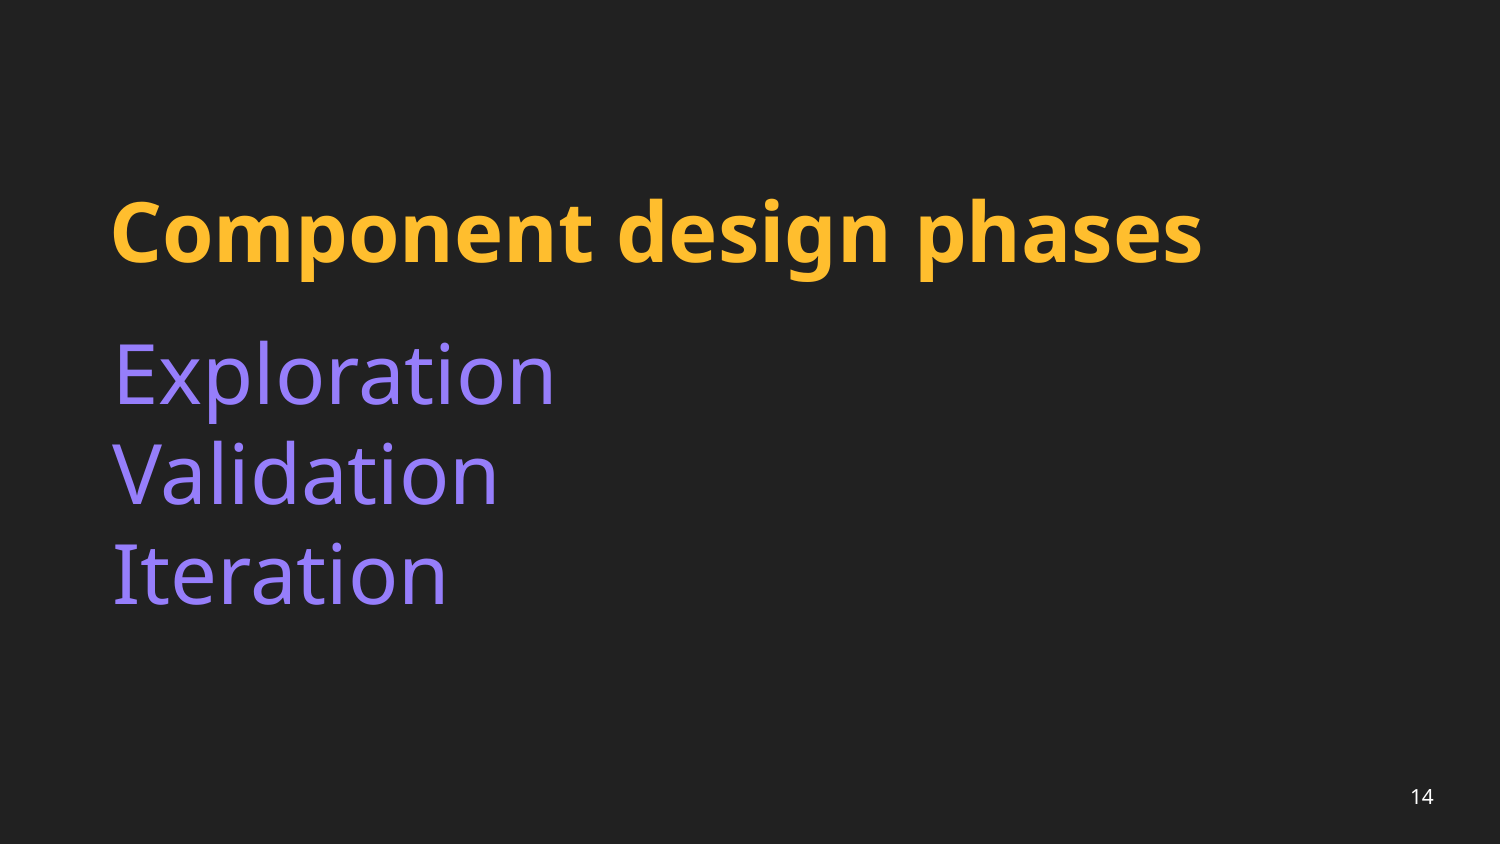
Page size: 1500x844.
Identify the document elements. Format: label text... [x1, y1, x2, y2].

list Exploration Validation Iteration [82, 305, 1471, 656]
title Component design phases [94, 162, 1433, 305]
slide_number 14 [1111, 775, 1449, 821]
